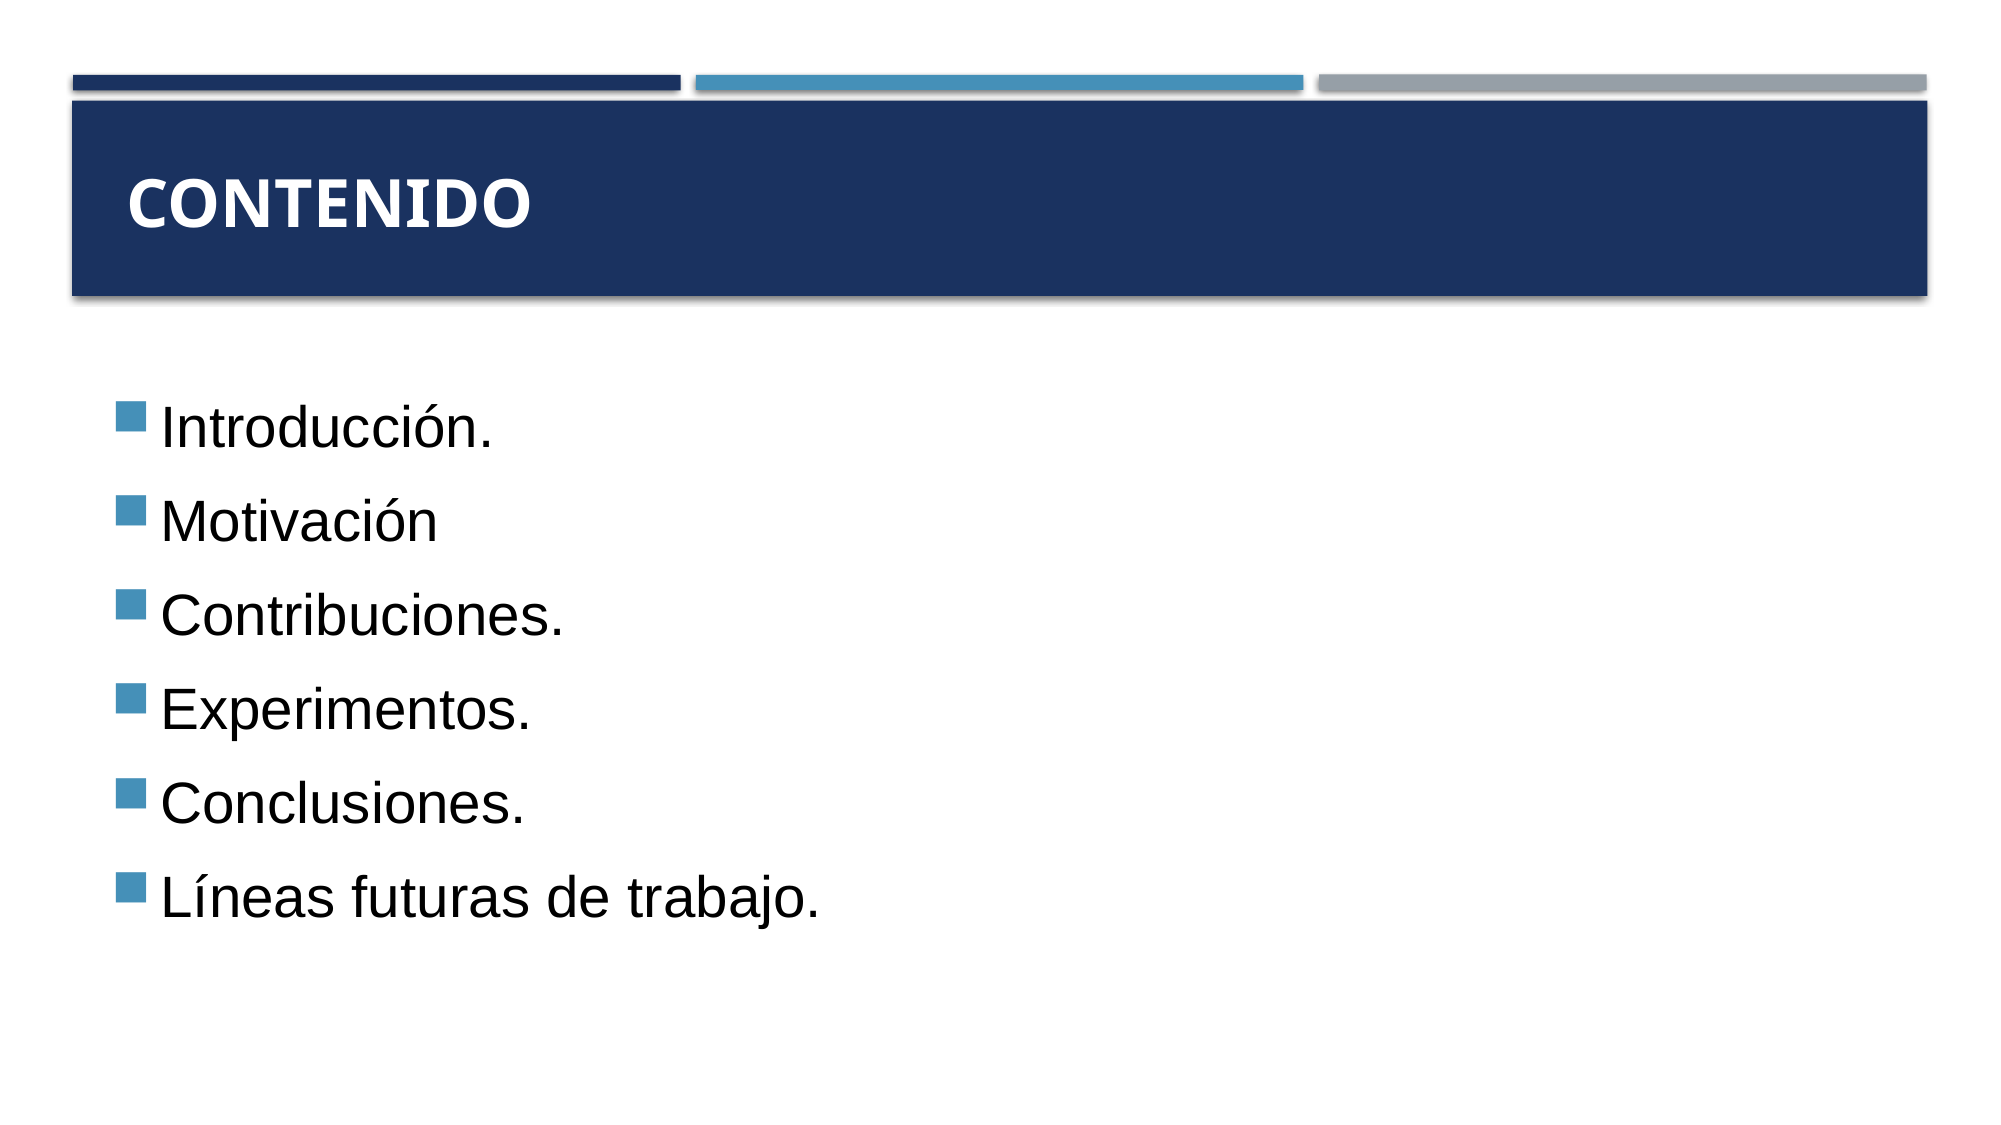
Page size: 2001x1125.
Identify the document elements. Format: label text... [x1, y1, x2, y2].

list Introducción. Motivación Contribuciones. Experimentos. Conclusiones. Líneas futuras de trabajo. [95, 357, 1905, 962]
title Contenido [111, 144, 683, 249]
